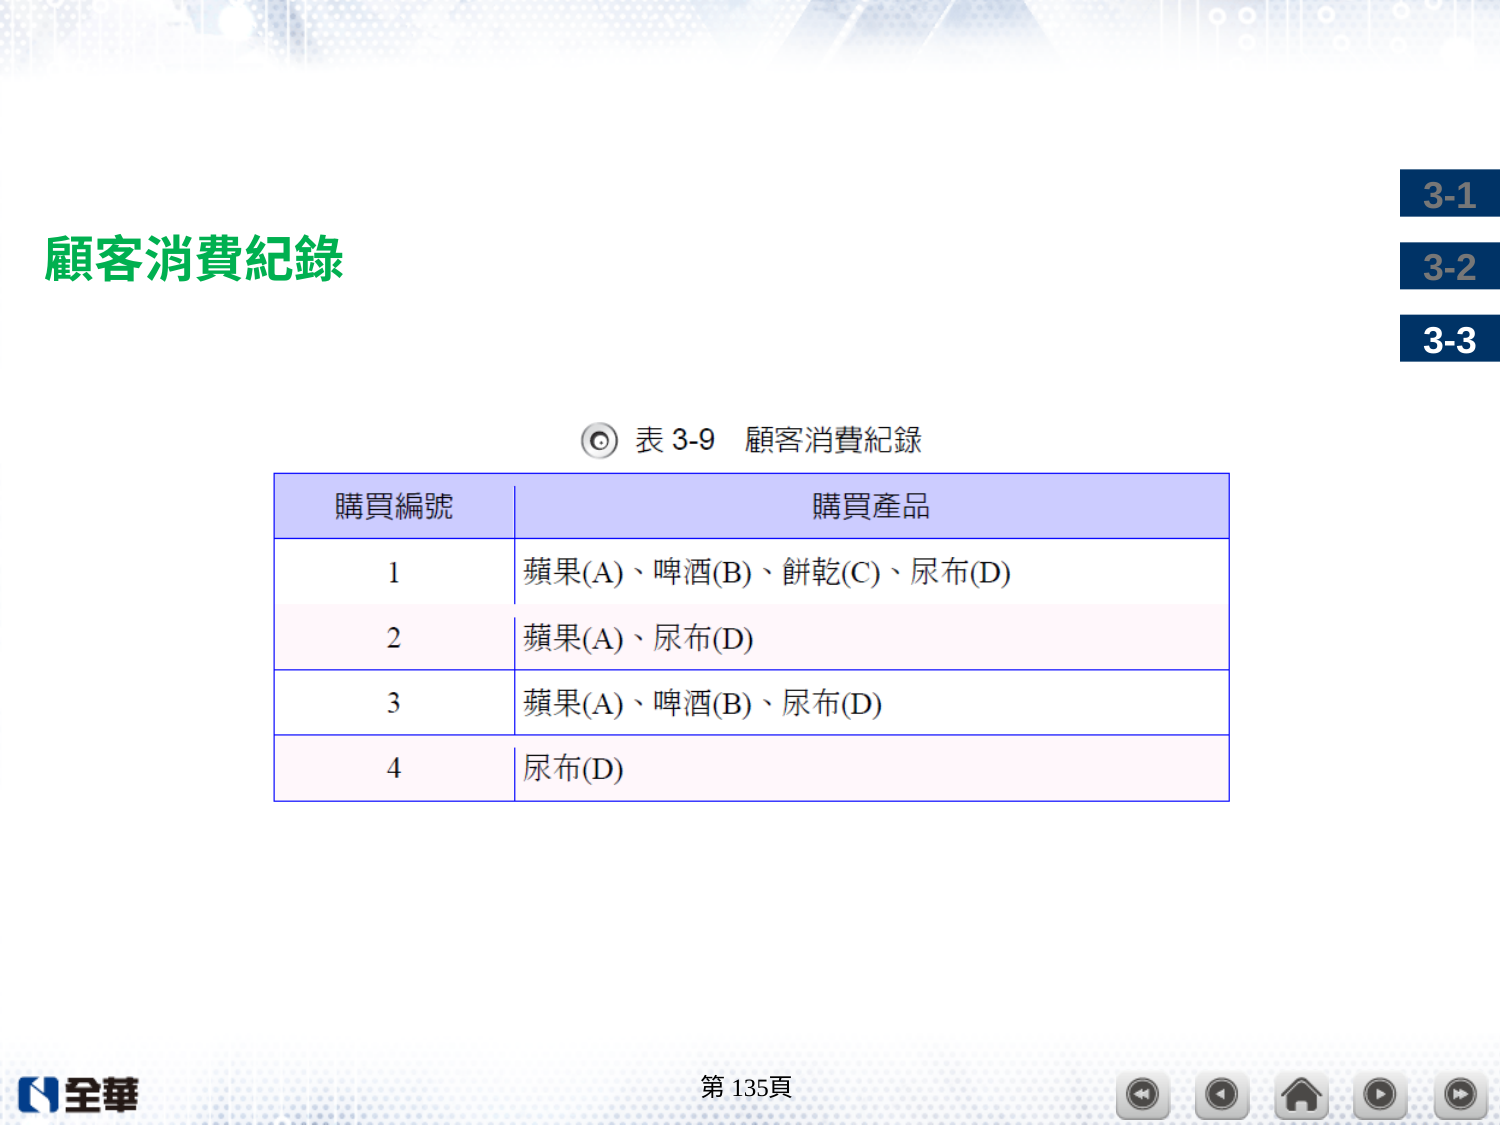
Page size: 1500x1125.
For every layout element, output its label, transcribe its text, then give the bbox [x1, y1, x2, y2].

picture [0, 0, 1500, 1125]
list 顧客消費紀錄 [29, 219, 1386, 1048]
